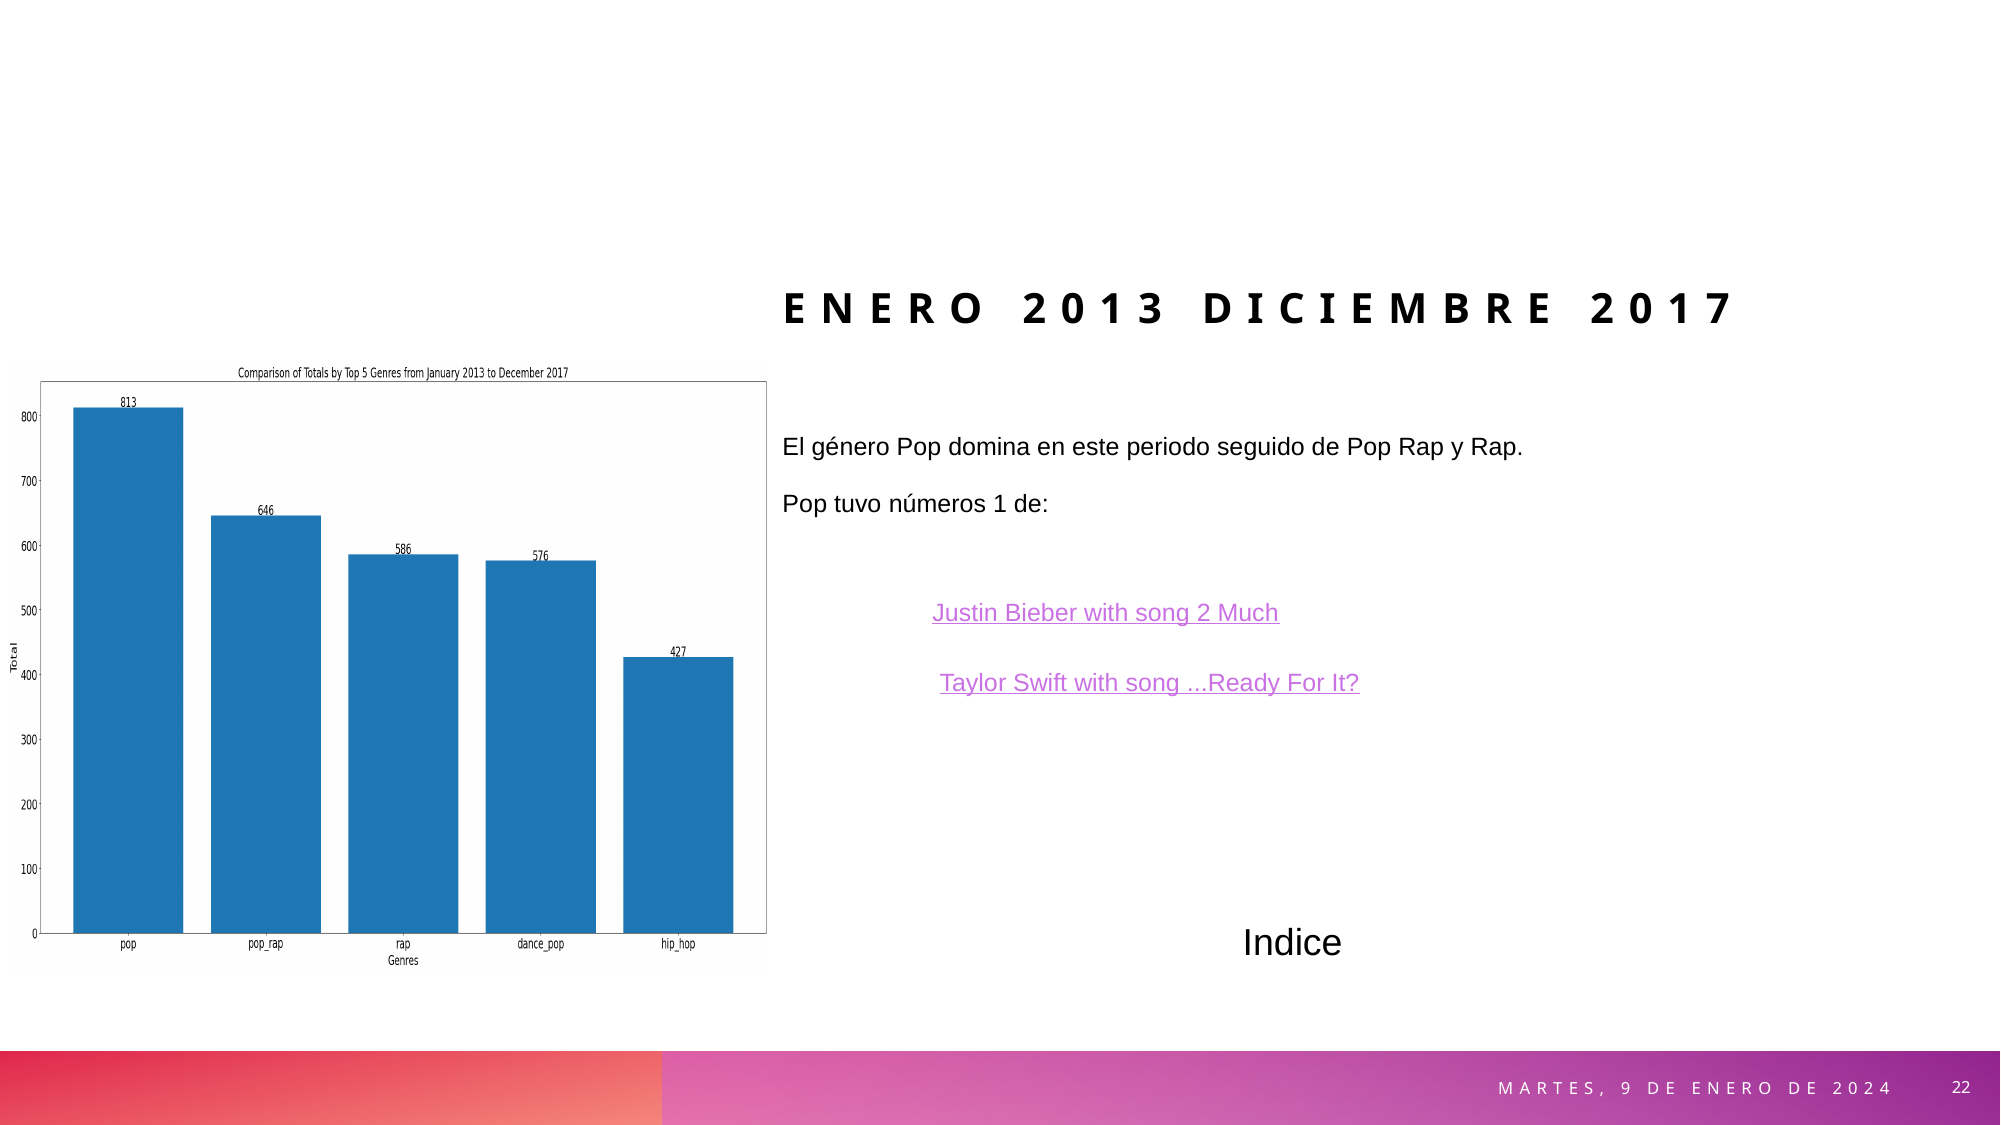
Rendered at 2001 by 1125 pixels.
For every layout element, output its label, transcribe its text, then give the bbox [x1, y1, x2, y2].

list El género Pop domina en este periodo seguido de Pop Rap y Rap. Pop tuvo números 1 de: Justin Bieber with song 2 Much Taylor Swift with song ...Ready For It? [782, 388, 1805, 945]
slide_number Martes, 9 de Enero de 2024 [1297, 1051, 1905, 1125]
picture [7, 362, 769, 972]
slide_number 22 [1913, 1051, 1986, 1125]
title Enero 2013 Diciembre 2017 [782, 75, 1805, 333]
text_box Indice [1227, 910, 1359, 971]
